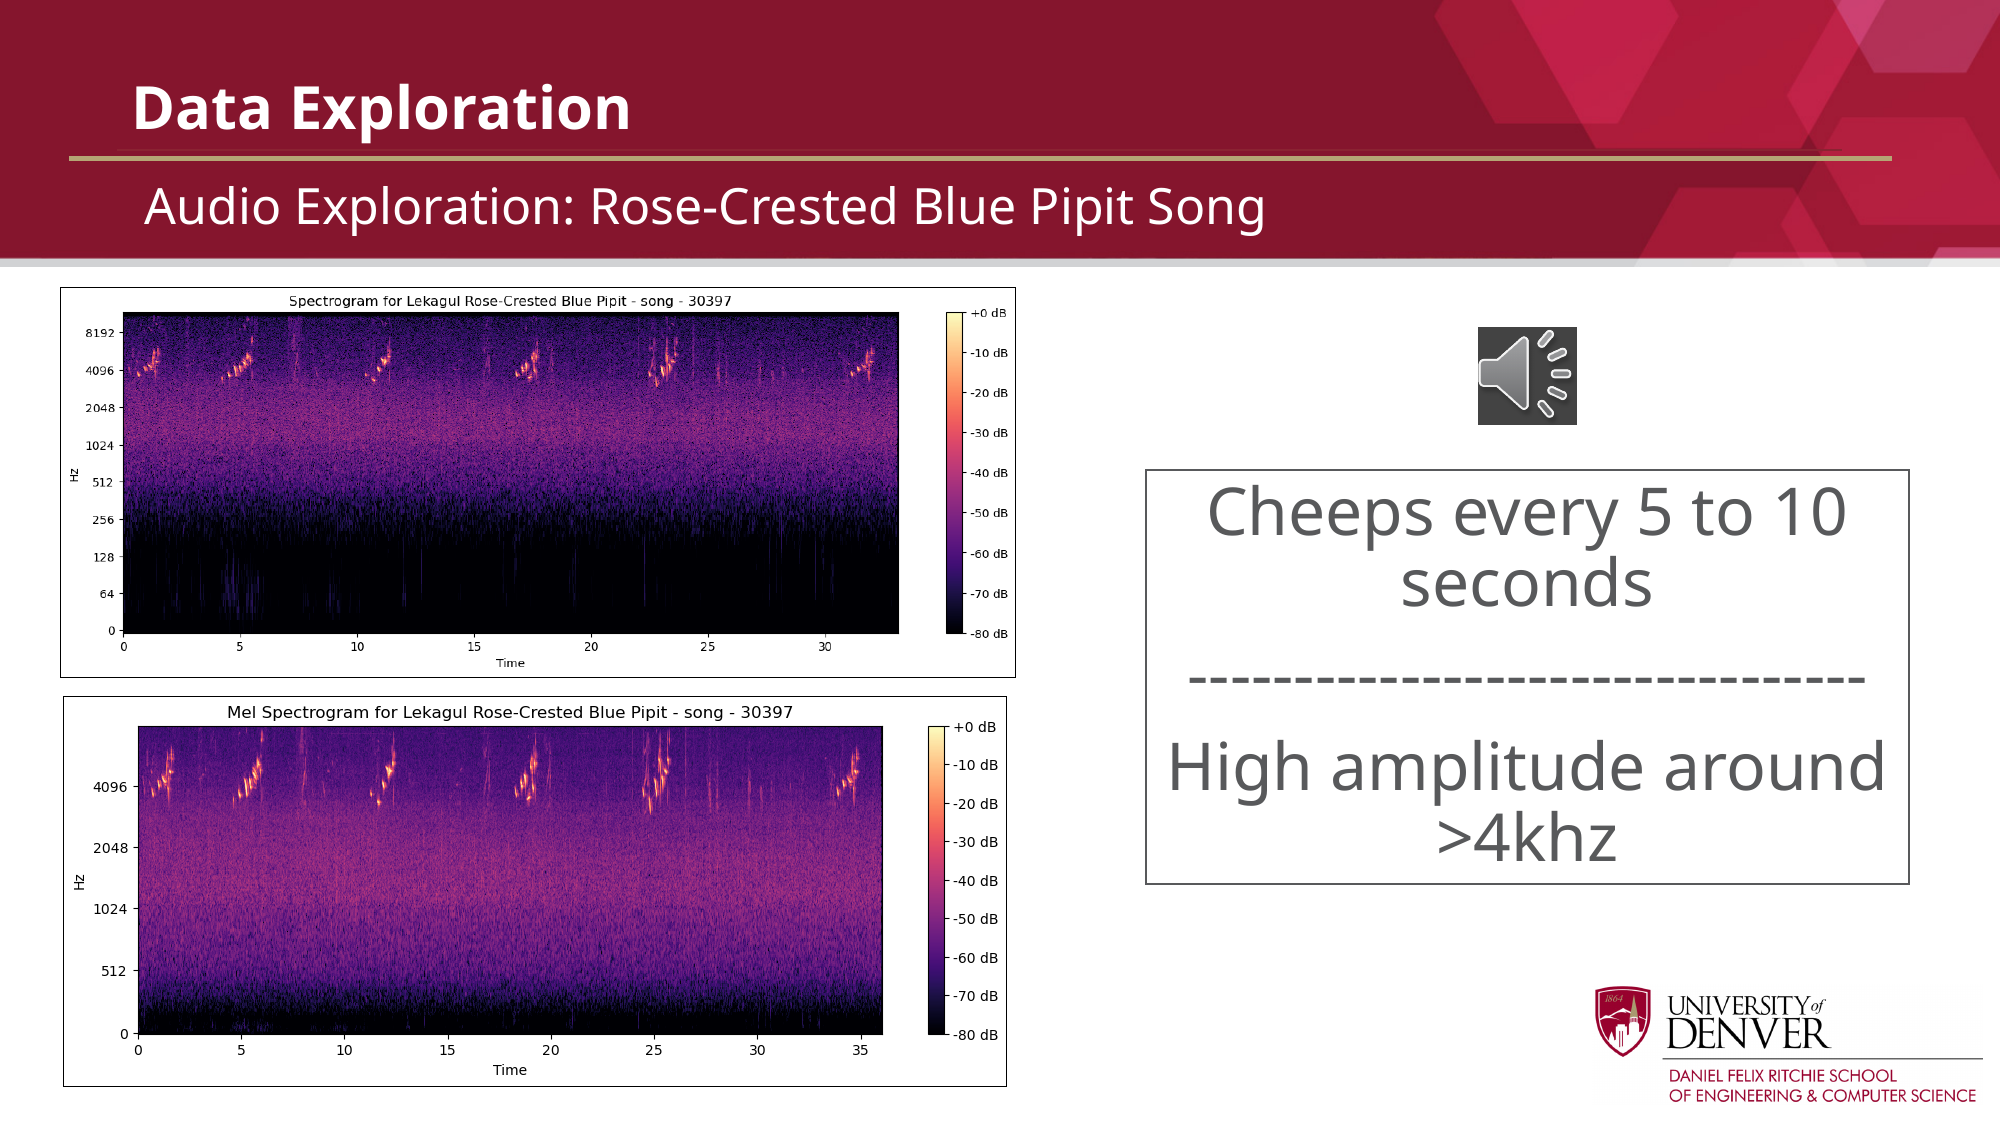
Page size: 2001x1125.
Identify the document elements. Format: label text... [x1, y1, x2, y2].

picture [1592, 984, 1983, 1105]
title Data Exploration [116, 62, 1842, 150]
picture [0, 0, 2000, 267]
list Cheeps every 5 to 10 seconds -------------------------------- High amplitude around >4khz [1145, 469, 1910, 885]
picture [59, 286, 1016, 677]
list Audio Exploration: Rose-Crested Blue Pipit Song [116, 166, 1842, 244]
picture [1477, 326, 1578, 427]
picture [63, 696, 1007, 1087]
